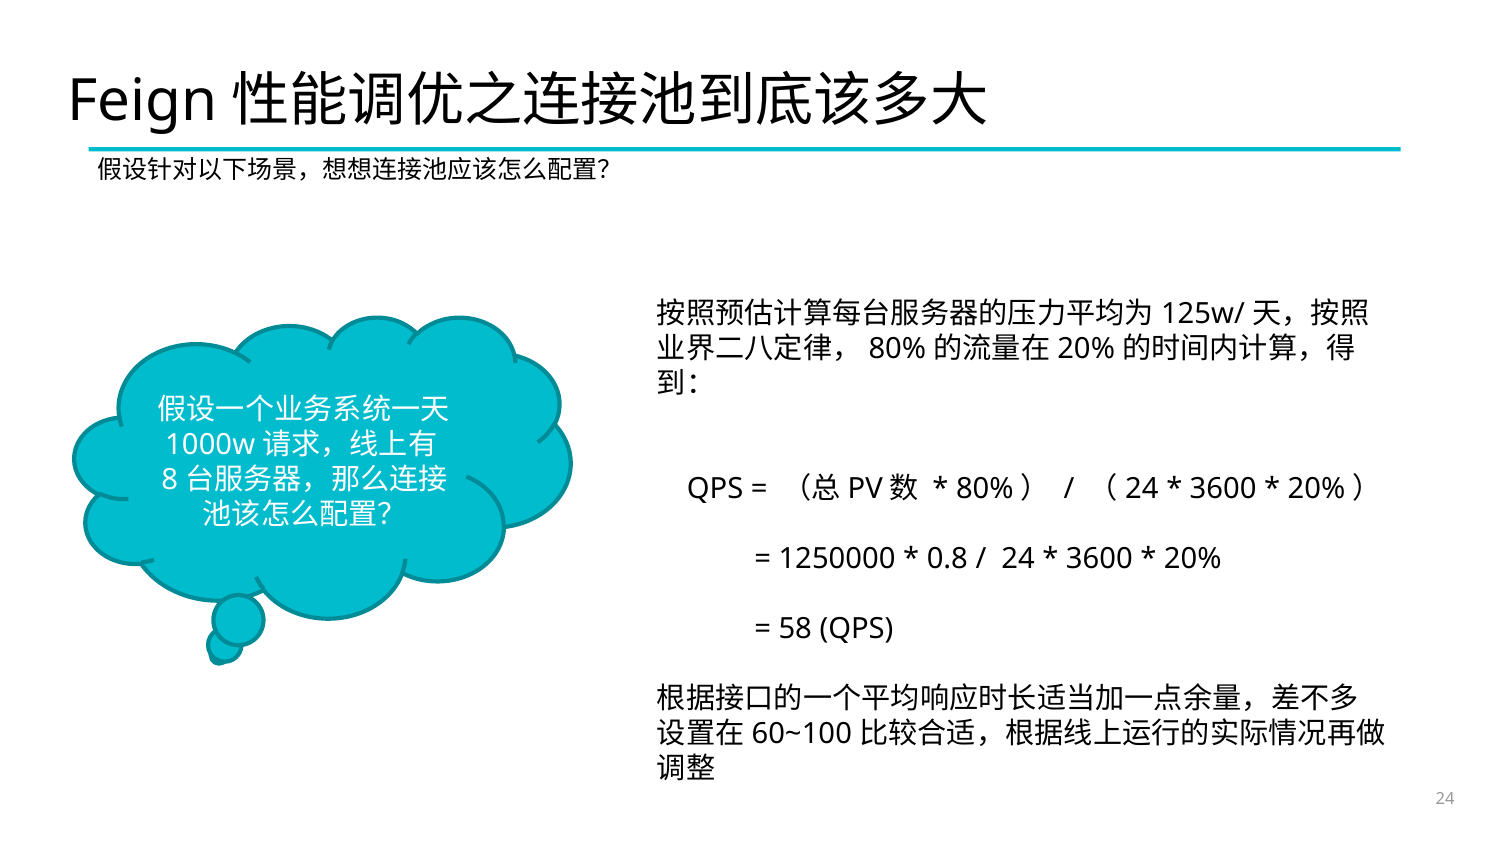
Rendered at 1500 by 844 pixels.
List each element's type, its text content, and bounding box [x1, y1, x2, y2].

text_box 按照预估计算每台服务器的压力平均为125w/天，按照业界二八定律，80%的流量在20%的时间内计算，得到： QPS = （总PV数 * 80%） / （24 * 3600 * 20%） = 1250000 * 0.8 / 24 * 3600 * 20% = 58 (QPS) 根据接口的一个平均响应时长适当加一点余量，差不多设置在60~100比较合适，根据线上运行的实际情况再做调整 [642, 287, 1401, 844]
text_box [88, 148, 1401, 226]
slide_number 24 [1401, 773, 1470, 805]
title Feign性能调优之连接池到底该多大 [67, 62, 1380, 138]
text_box 假设一个业务系统一天1000w请求，线上有8台服务器，那么连接池该怎么配置？ [71, 315, 573, 666]
